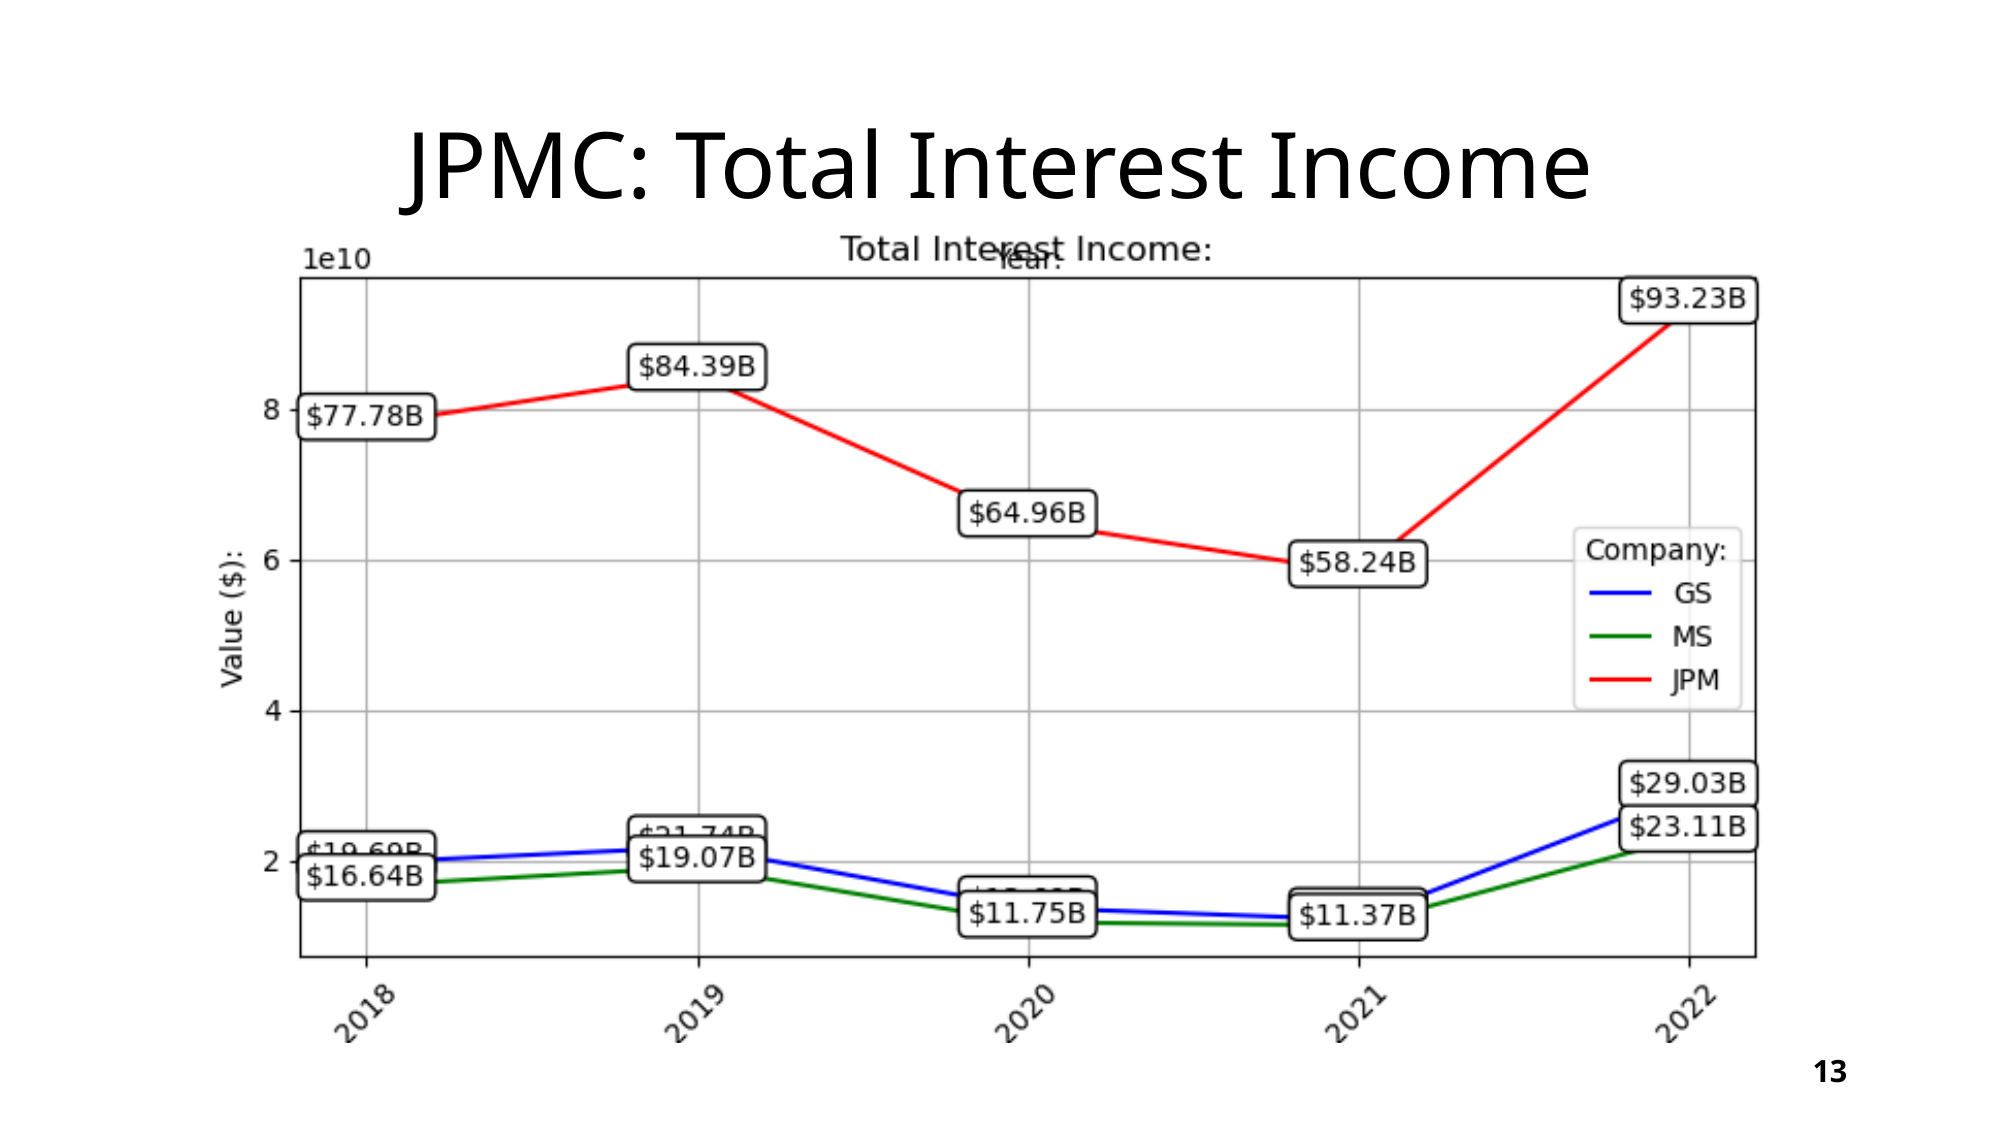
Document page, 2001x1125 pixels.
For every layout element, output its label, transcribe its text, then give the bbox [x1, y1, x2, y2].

title JPMC: Total Interest Income [137, 59, 1863, 278]
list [195, 231, 1805, 1043]
slide_number 13 [1412, 1042, 1863, 1103]
